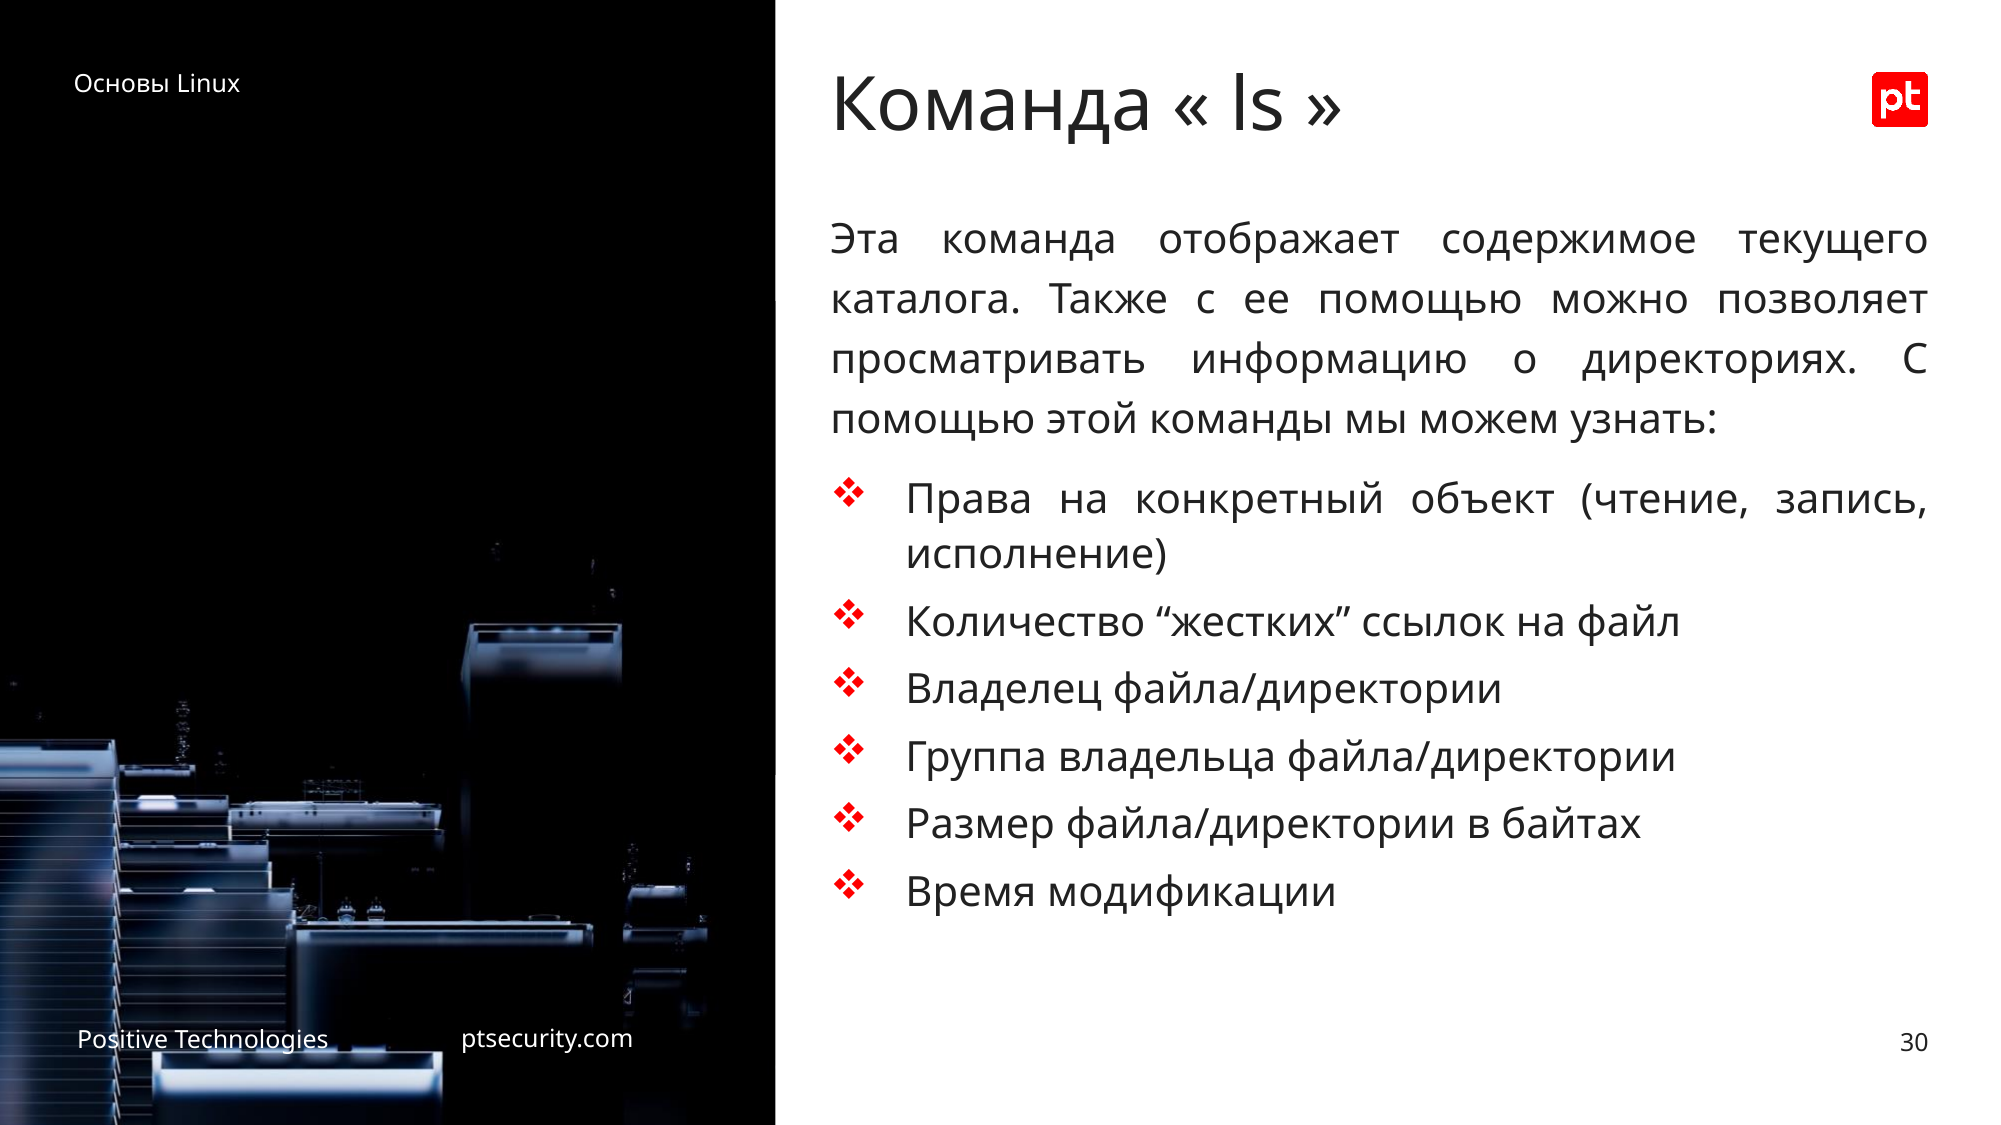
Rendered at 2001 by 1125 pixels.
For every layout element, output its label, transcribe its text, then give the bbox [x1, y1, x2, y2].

slide_number 30 [1608, 1013, 1944, 1074]
picture [0, 301, 776, 1125]
list Эта команда отображает содержимое текущего каталога. Также с ее помощью можно позволяет просматривать информацию о директориях. С помощью этой команды мы можем узнать: Права на конкретный объект (чтение, запись, исполнение) Количество “жестких” ссылок на файл Владелец файла/директории Группа владельца файла/директории Размер файла/директории в байтах Время модификации [815, 218, 1944, 1038]
list Основы Linux [58, 53, 815, 113]
text_box Команда « ls » [815, 37, 1944, 218]
